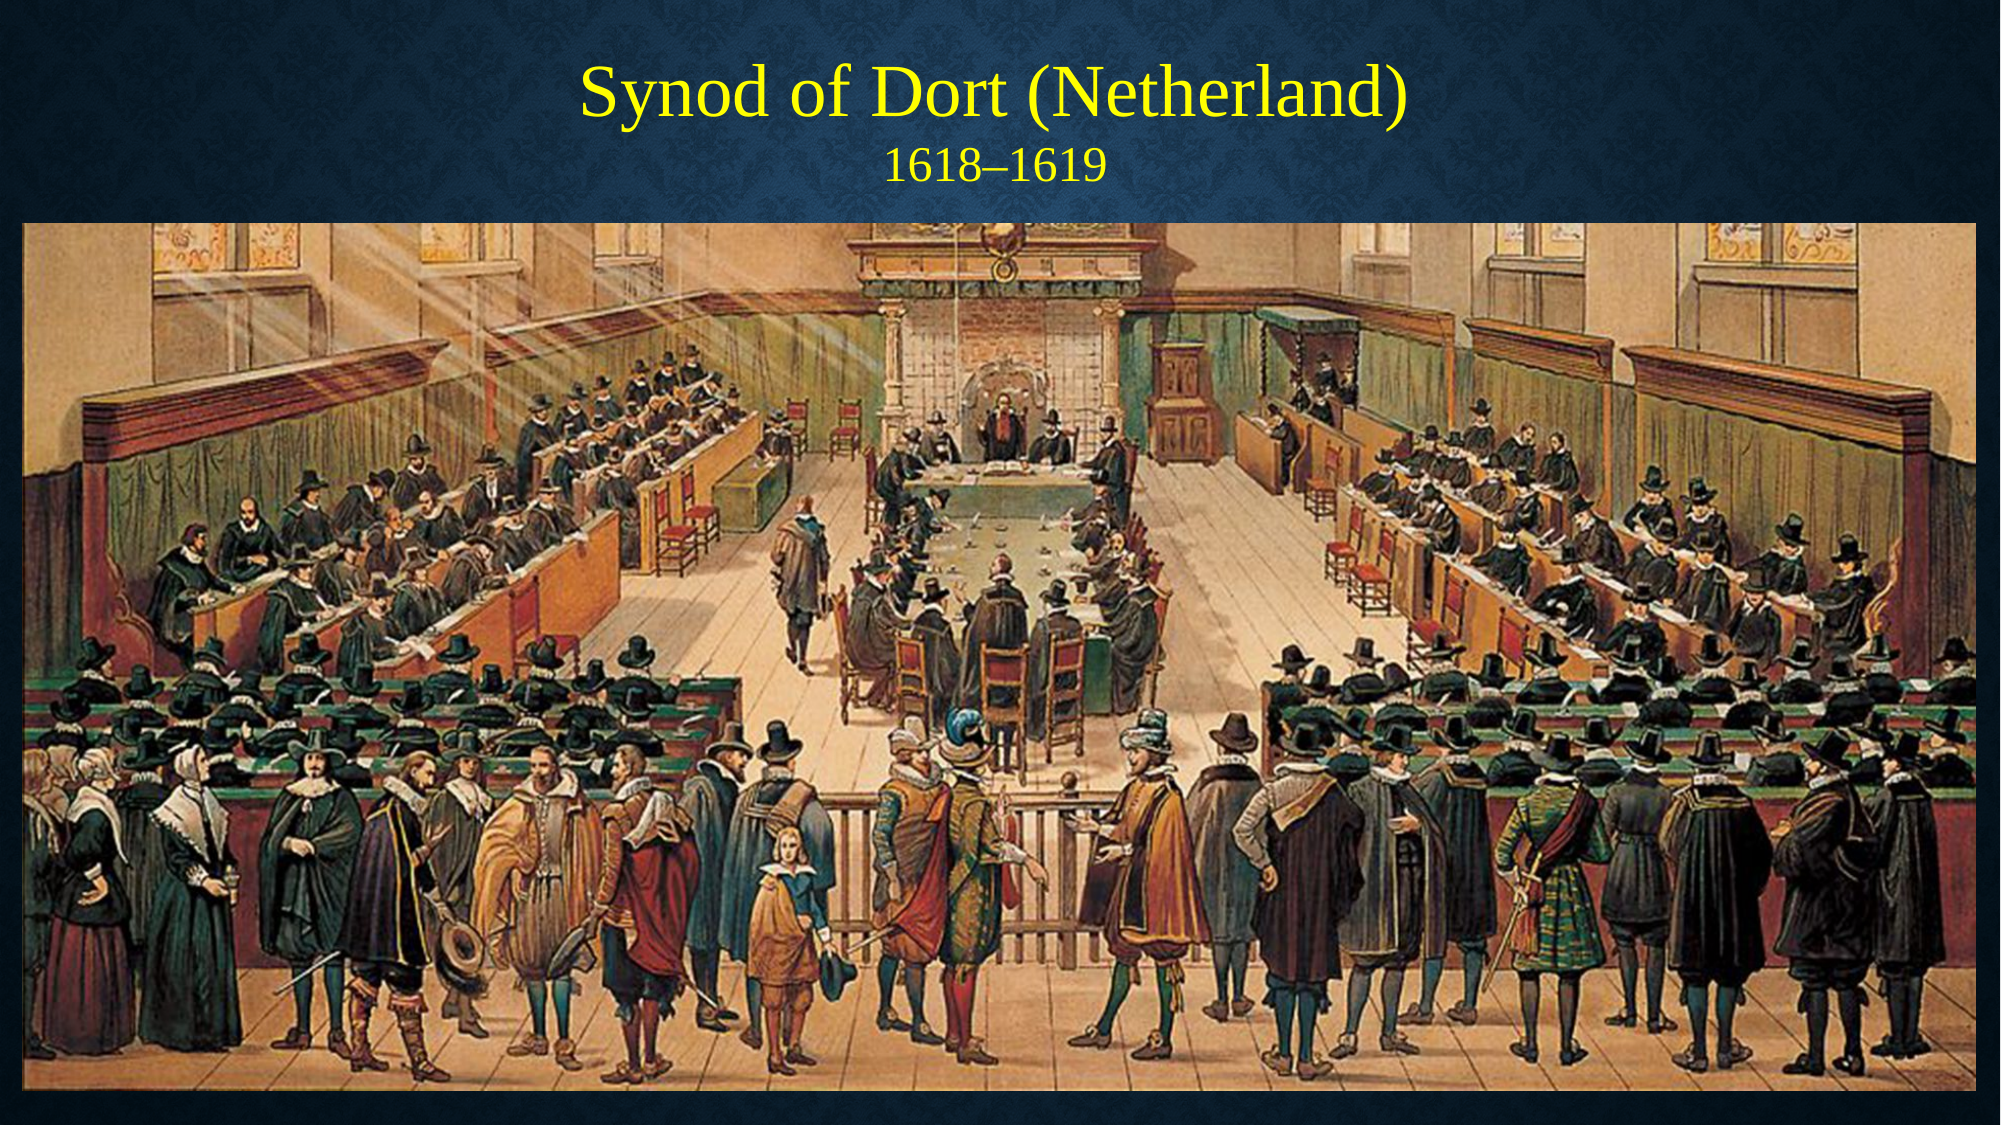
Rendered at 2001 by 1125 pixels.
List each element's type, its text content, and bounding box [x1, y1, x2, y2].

picture [22, 223, 1976, 1091]
text_box Synod of Dort (Netherland) 1618–1619 [563, 34, 1427, 200]
